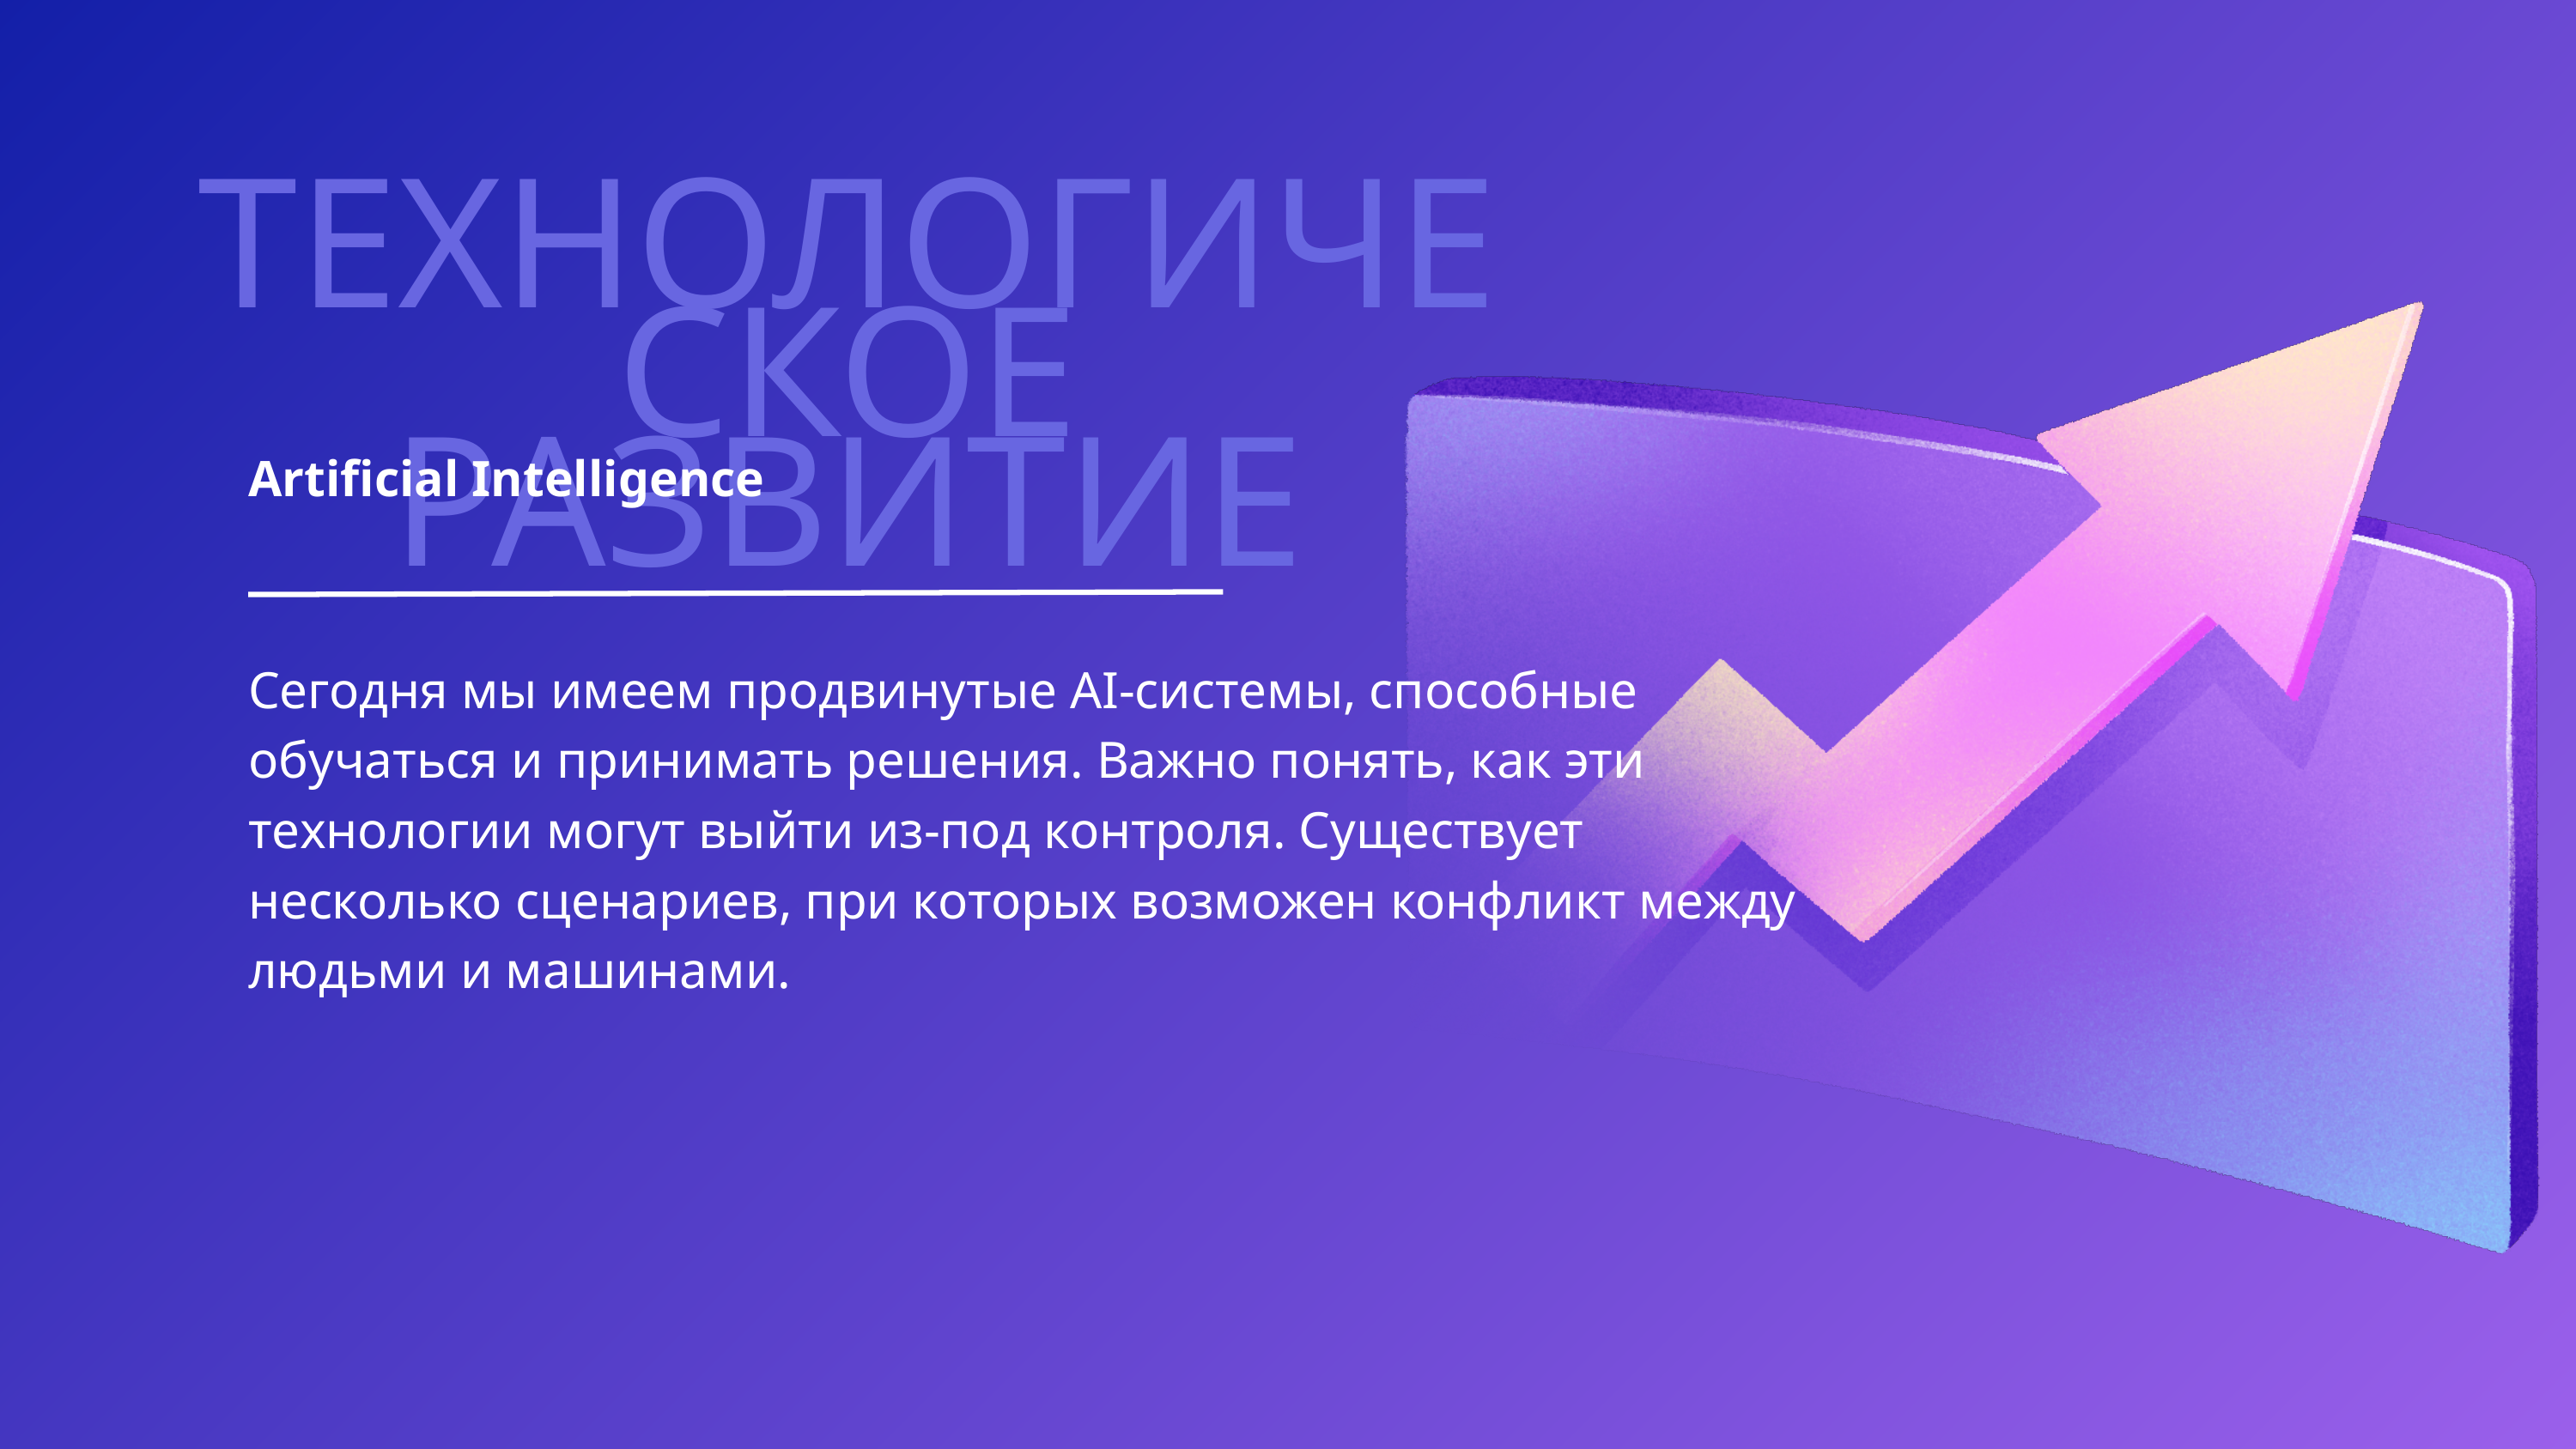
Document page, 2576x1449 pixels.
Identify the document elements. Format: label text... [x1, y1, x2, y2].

text_box Сегодня мы имеем продвинутые AI-системы, способные обучаться и принимать решения. Важно понять, как эти технологии могут выйти из-под контроля. Существует несколько сценариев, при которых возможен конфликт между людьми и машинами. [248, 647, 1799, 999]
text_box [1371, 301, 2576, 1273]
text_box Artificial Intelligence [248, 437, 929, 506]
text_box ТЕХНОЛОГИЧЕСКОЕ РАЗВИТИЕ [144, 214, 1552, 603]
